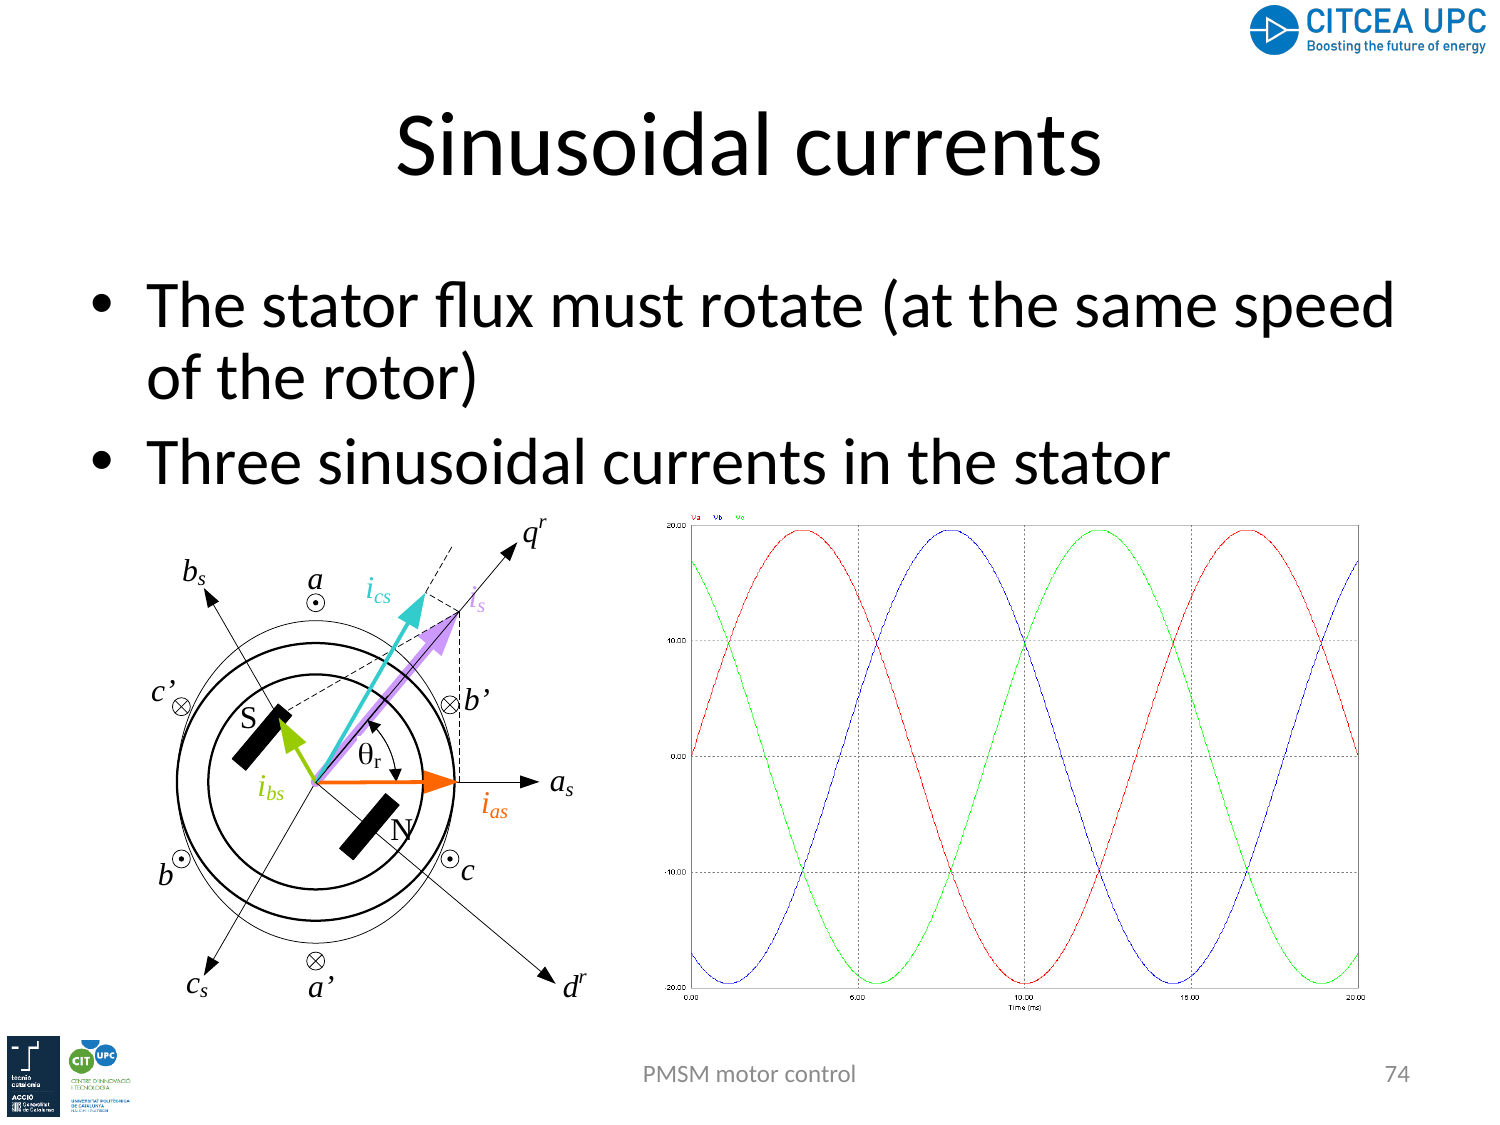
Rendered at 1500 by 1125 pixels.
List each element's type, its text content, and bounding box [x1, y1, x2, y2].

list The stator flux must rotate (at the same speed of the rotor) Three sinusoidal currents in the stator [75, 262, 1425, 1005]
picture [655, 515, 1377, 1026]
picture [5, 1034, 61, 1118]
picture [1250, 5, 1497, 60]
footer PMSM motor control [512, 1042, 988, 1103]
picture [64, 1039, 136, 1118]
title Sinusoidal currents [75, 45, 1425, 233]
slide_number 74 [1074, 1042, 1425, 1103]
picture [147, 503, 591, 1011]
